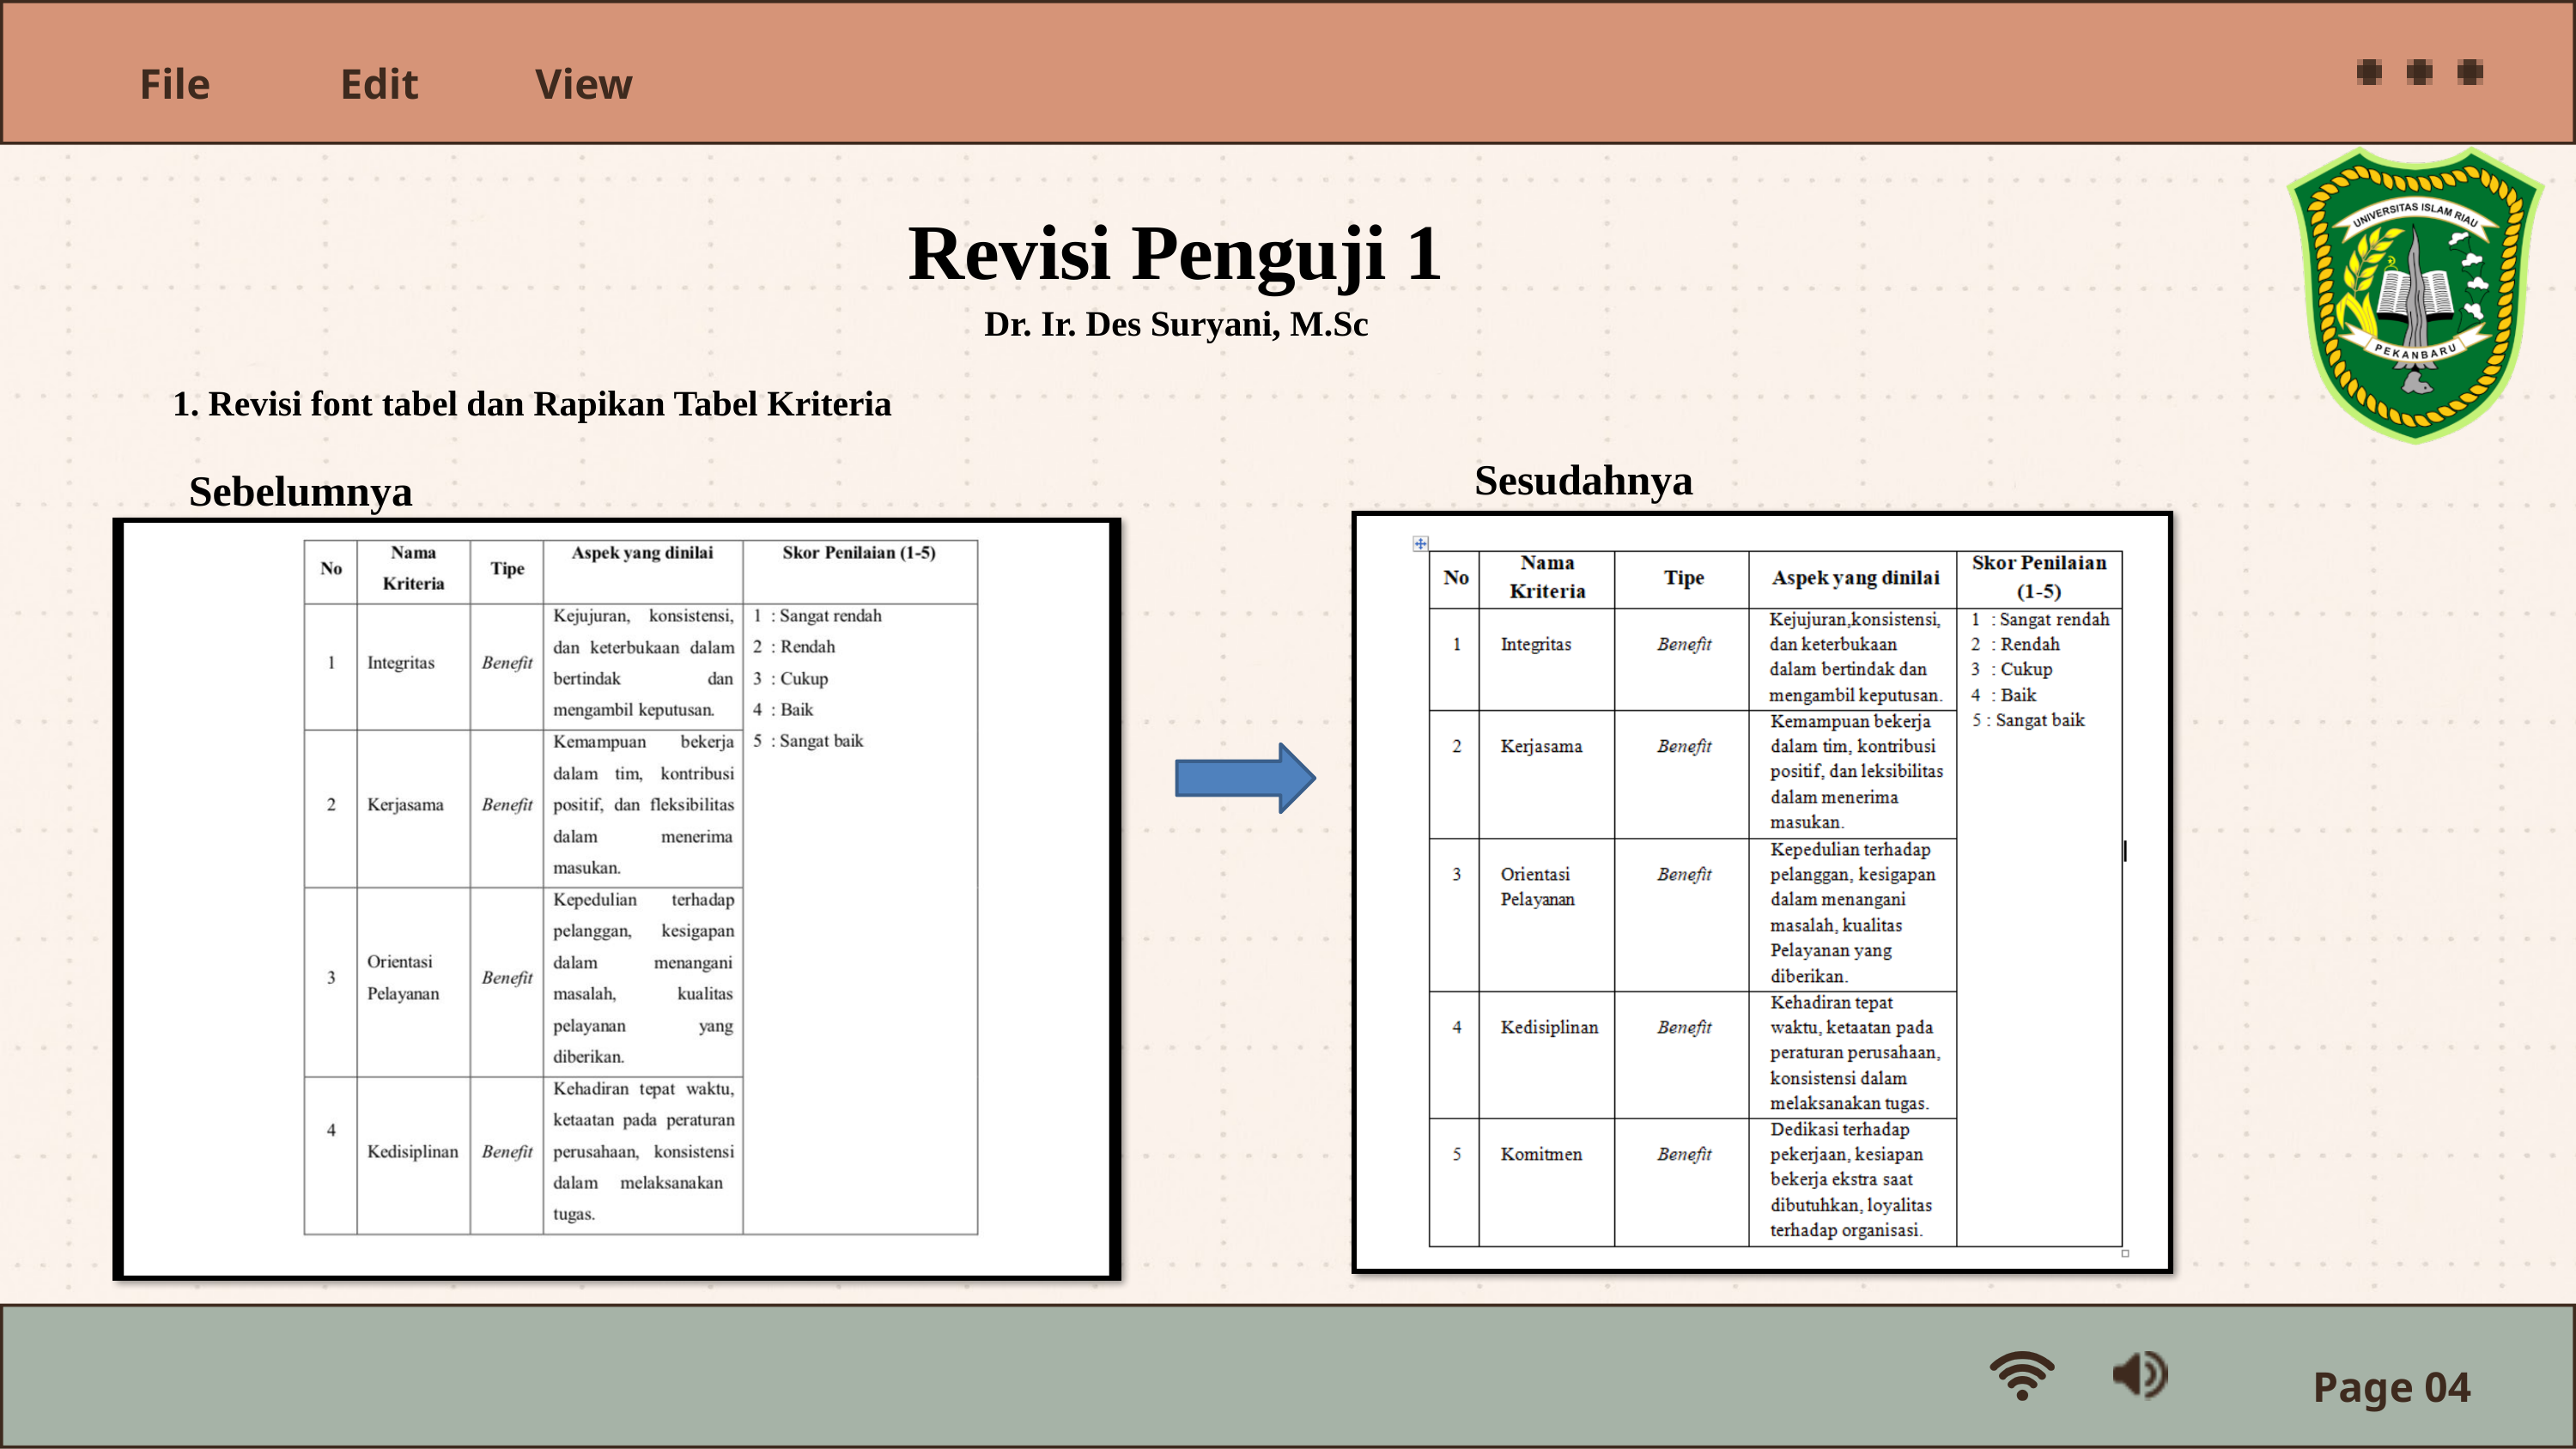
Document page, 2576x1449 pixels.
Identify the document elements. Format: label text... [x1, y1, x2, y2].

text_box Sebelumnya [176, 456, 427, 521]
picture [0, 145, 2576, 1303]
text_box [0, 1303, 2576, 1449]
text_box Sesudahnya [1461, 446, 1707, 510]
picture [2113, 1351, 2168, 1401]
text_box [0, 0, 2576, 145]
text_box Dr. Ir. Des Suryani, M.Sc [971, 294, 1382, 350]
text_box 1. Revisi font tabel dan Rapikan Tabel Kriteria [160, 373, 906, 429]
picture [2357, 59, 2483, 86]
text_box [1175, 742, 1317, 815]
picture [1990, 1351, 2055, 1401]
text_box Revisi Penguji 1 [896, 239, 1459, 301]
